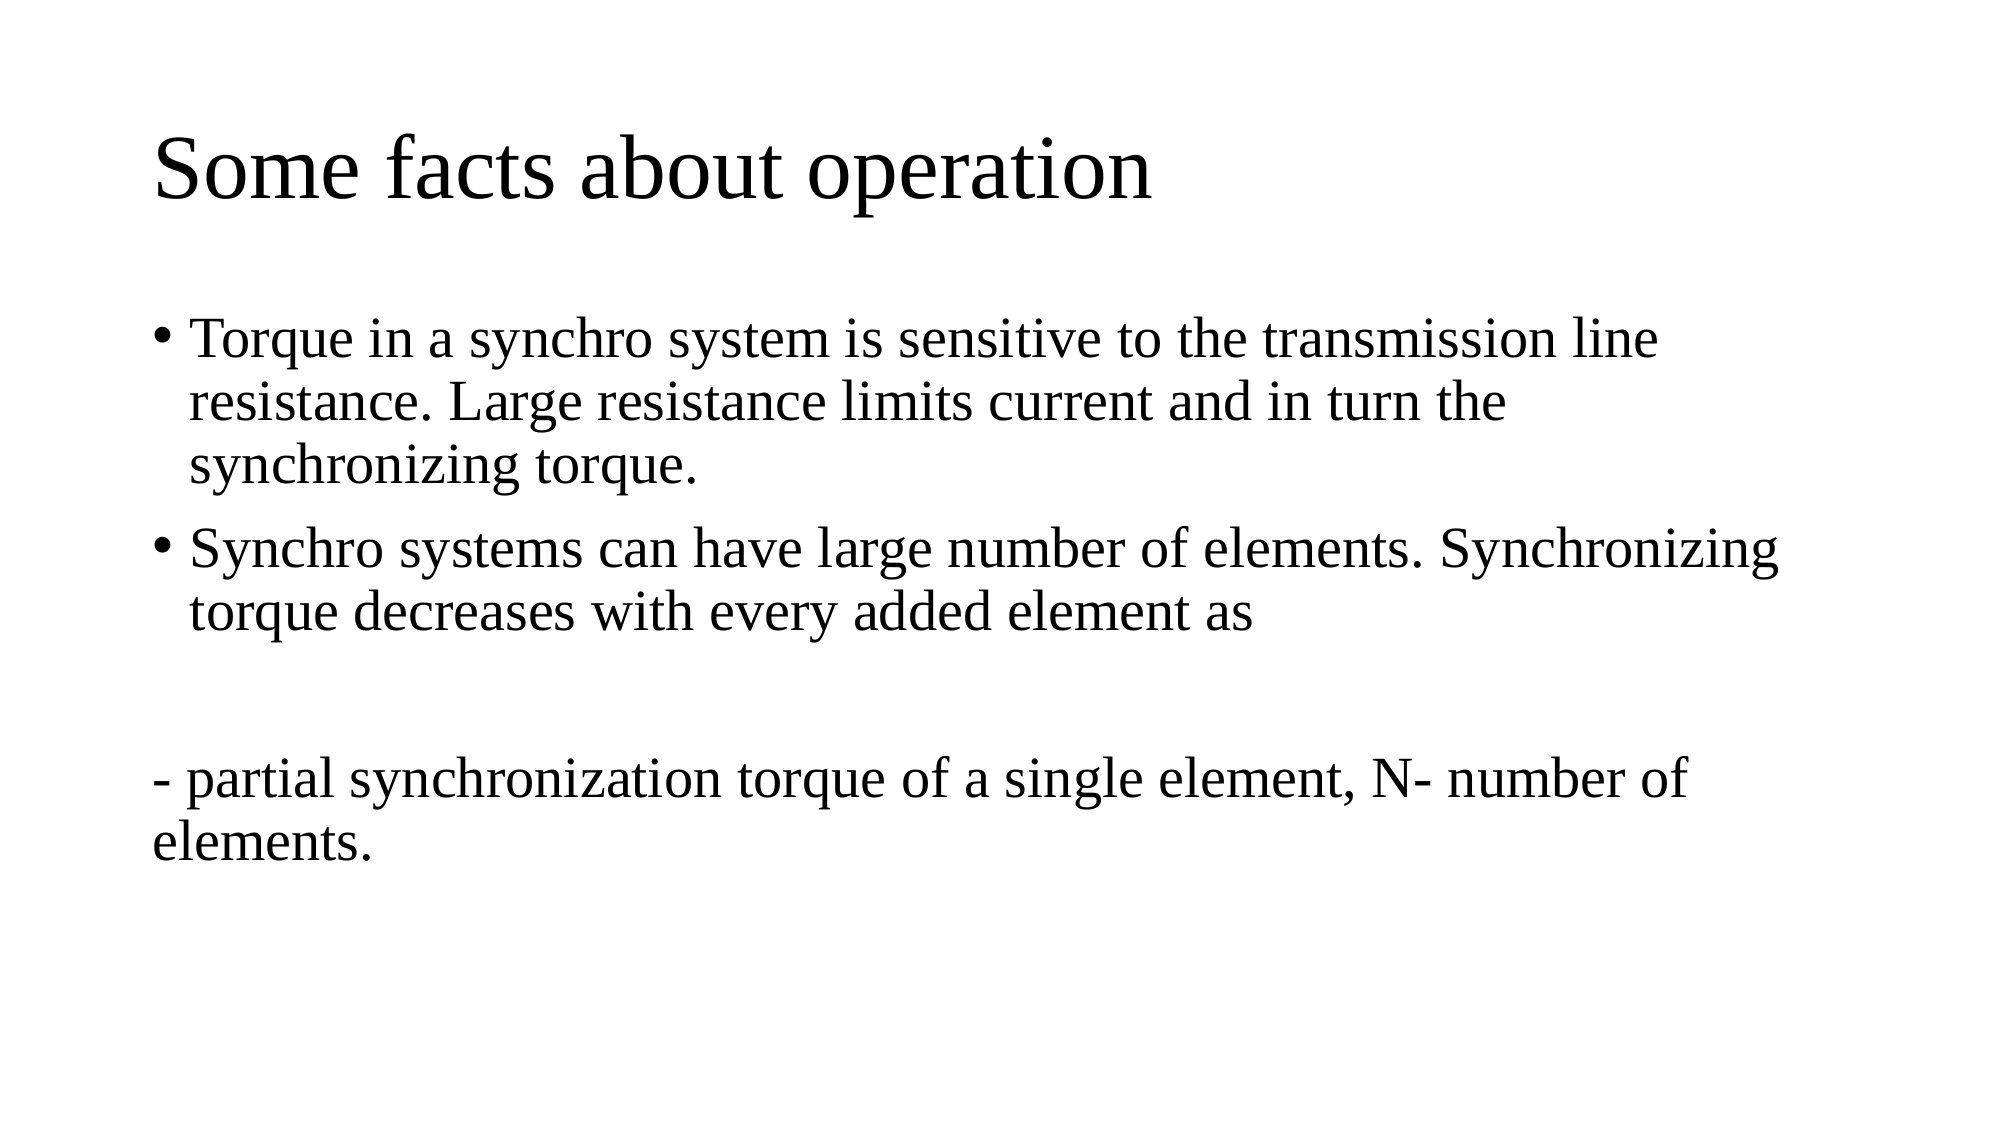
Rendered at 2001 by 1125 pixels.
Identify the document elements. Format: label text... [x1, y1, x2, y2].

title Some facts about operation [137, 59, 1863, 278]
